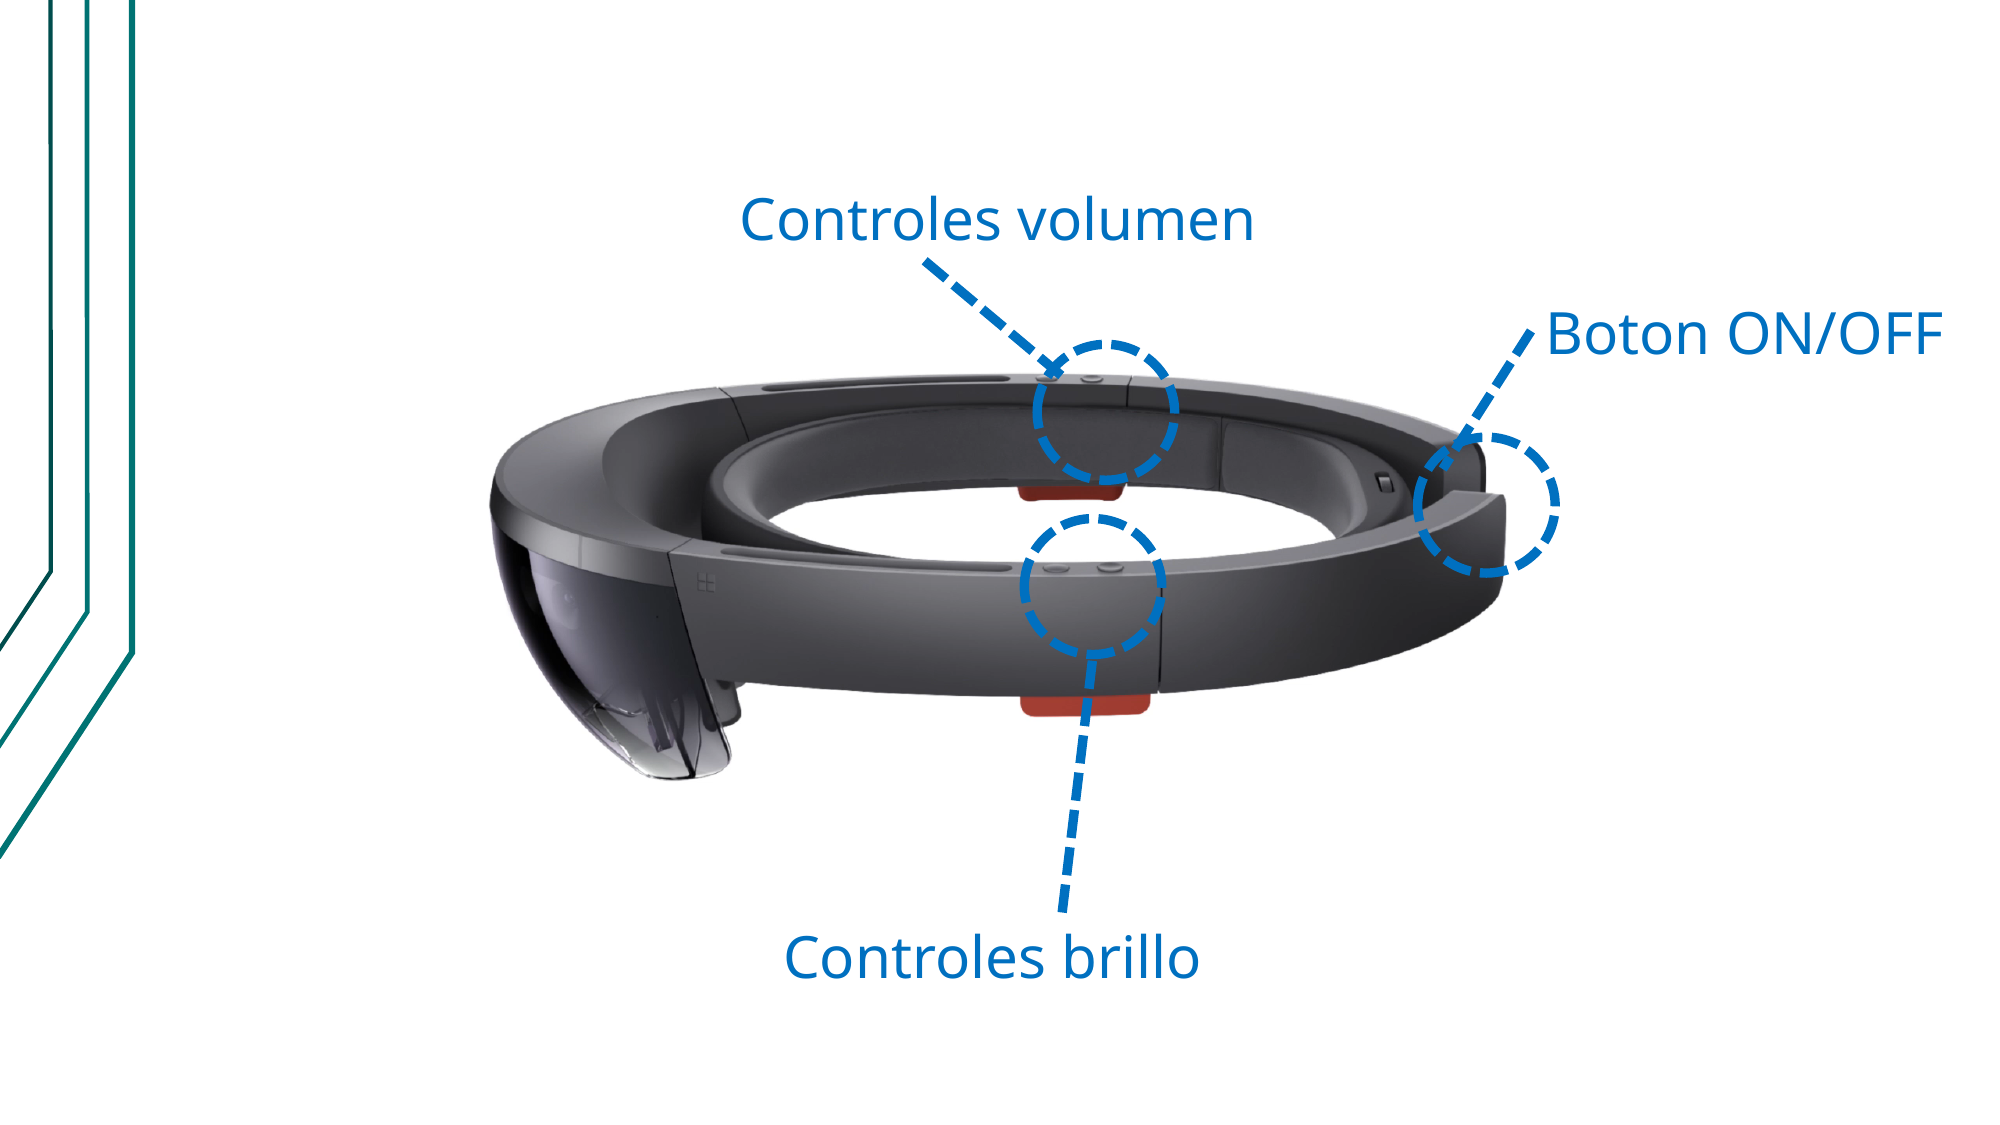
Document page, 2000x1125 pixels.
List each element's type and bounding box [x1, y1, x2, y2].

text_box [374, 327, 1625, 798]
text_box [1417, 288, 2000, 574]
text_box [768, 518, 1357, 999]
text_box [724, 174, 1313, 481]
